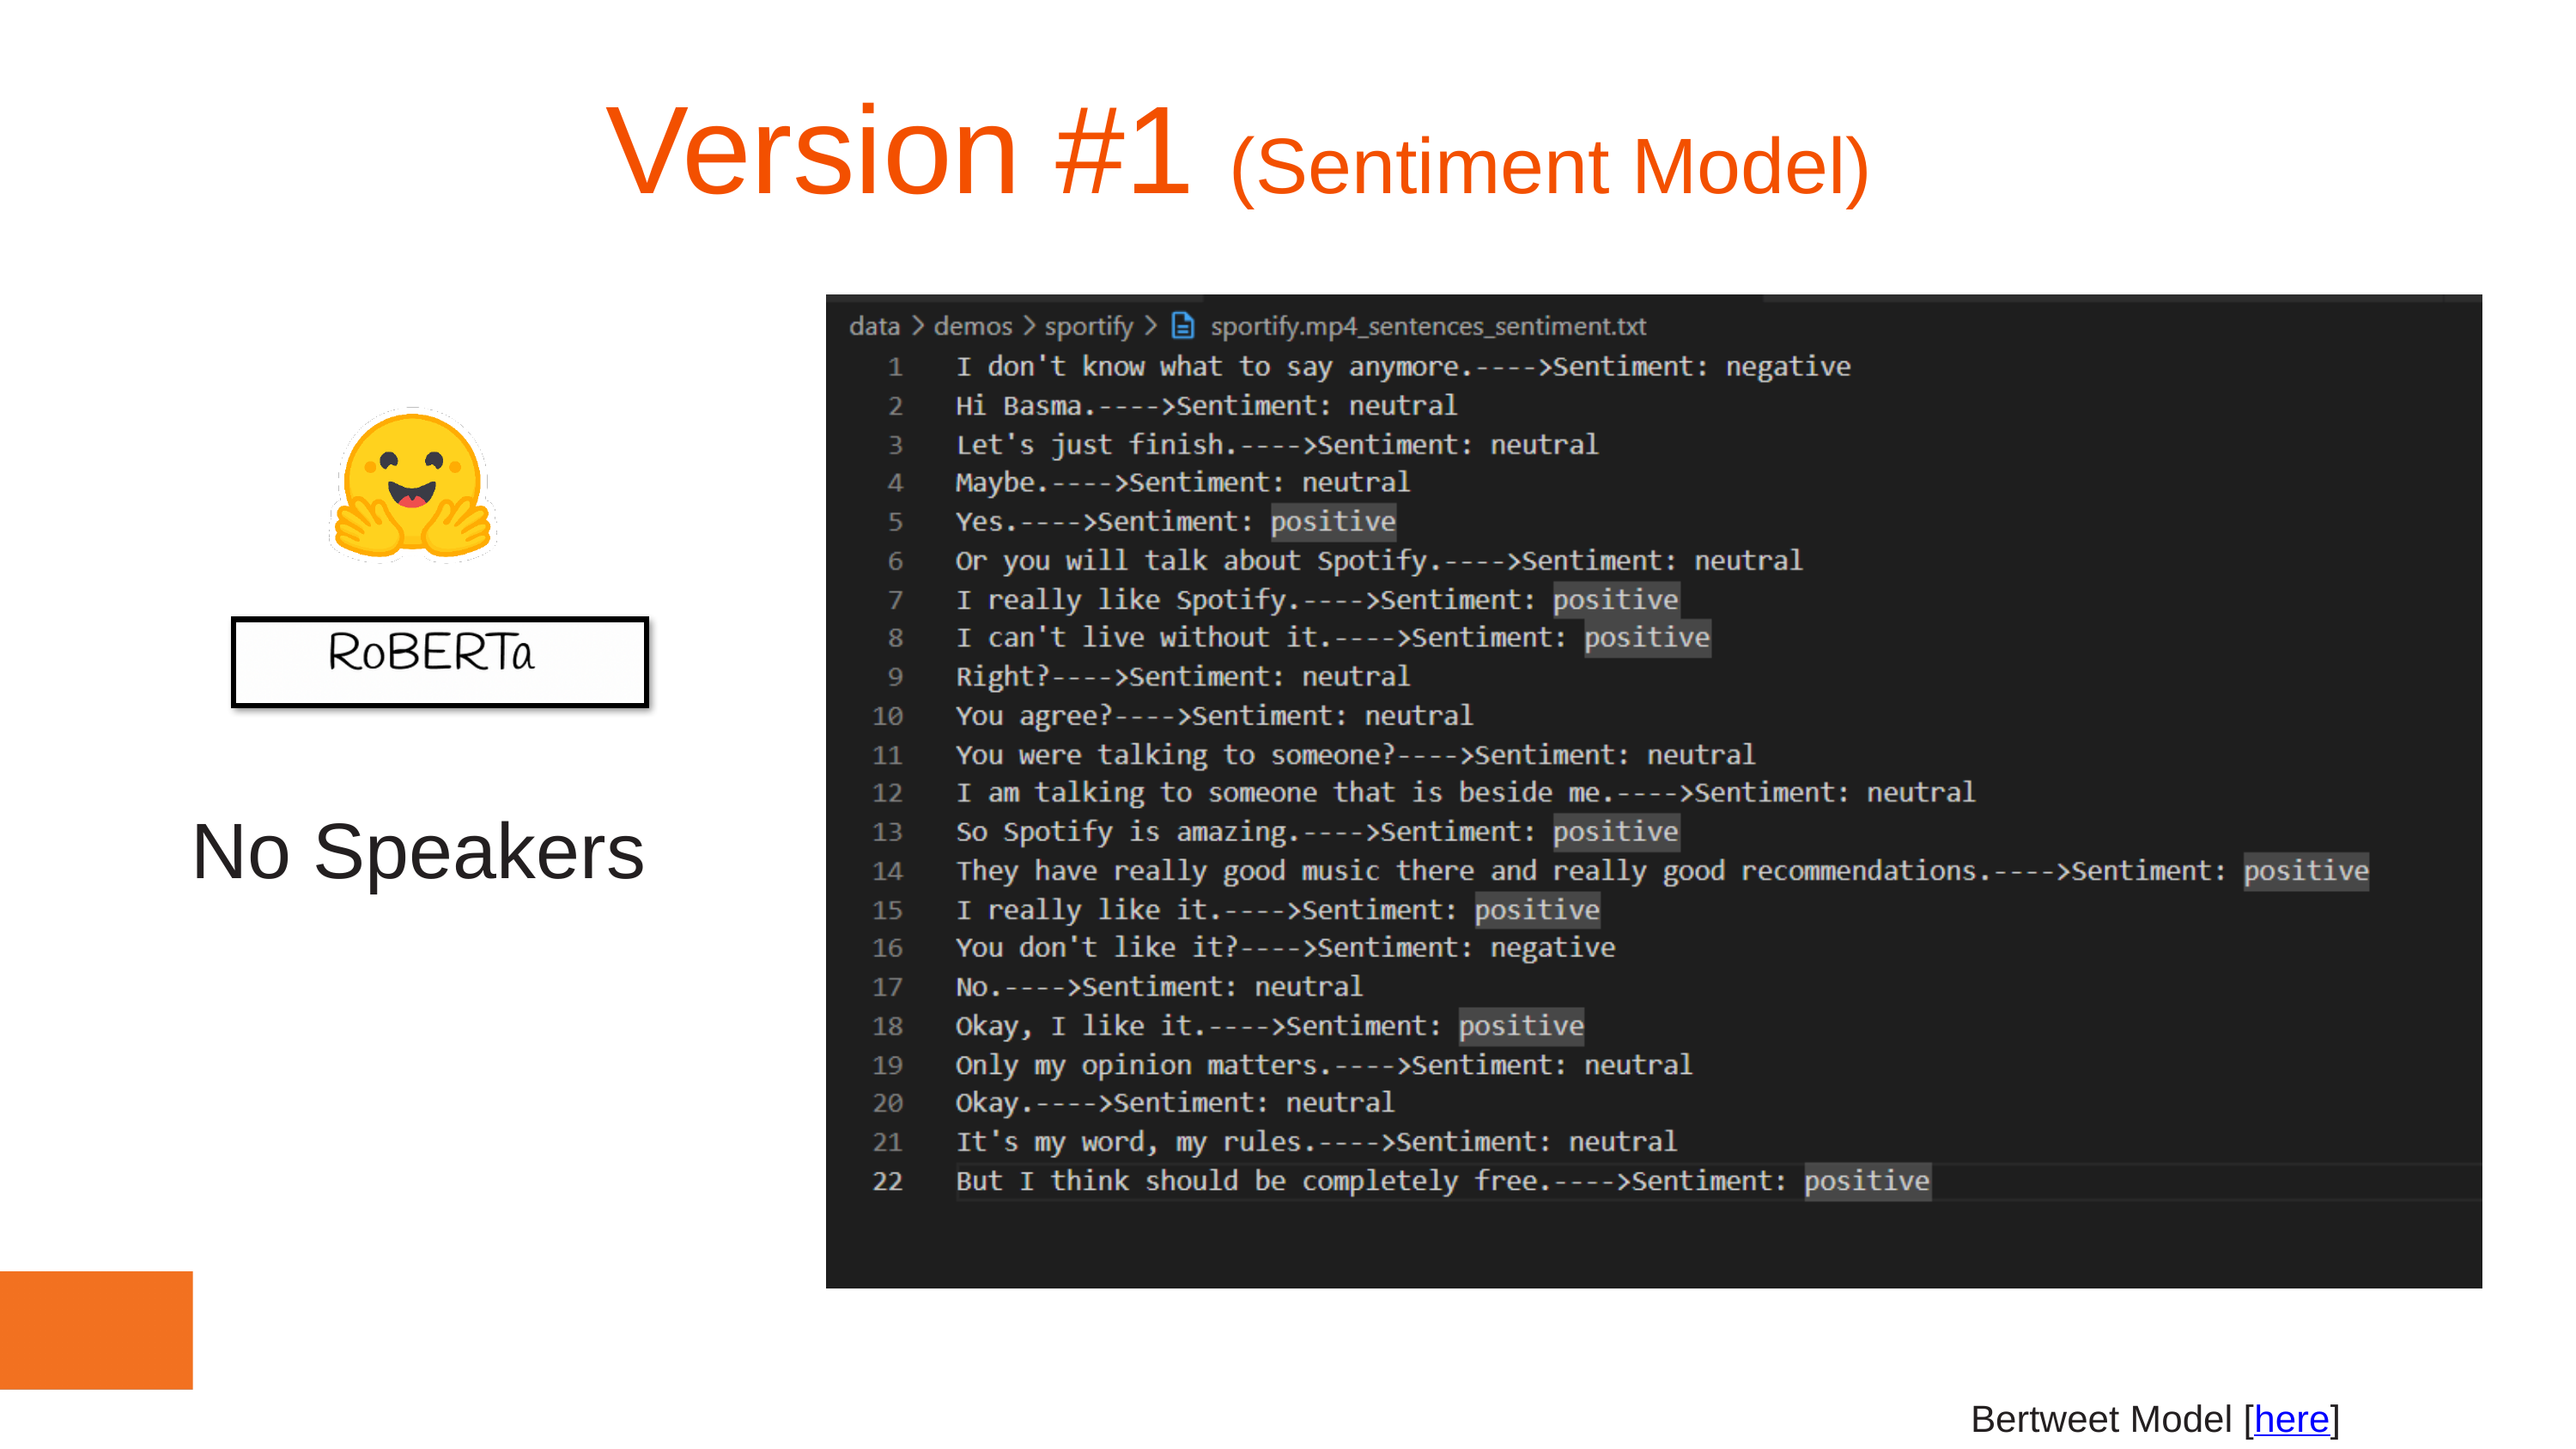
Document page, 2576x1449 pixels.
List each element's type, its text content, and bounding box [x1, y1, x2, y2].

picture [235, 621, 645, 703]
text_box Bertweet Model [here] [1664, 1376, 2576, 1440]
text_box [0, 1271, 193, 1449]
text_box No Speakers [96, 803, 741, 906]
picture [826, 294, 2482, 1288]
text_box Version #1 (Sentiment Model) [285, 69, 2194, 369]
picture [324, 398, 501, 576]
